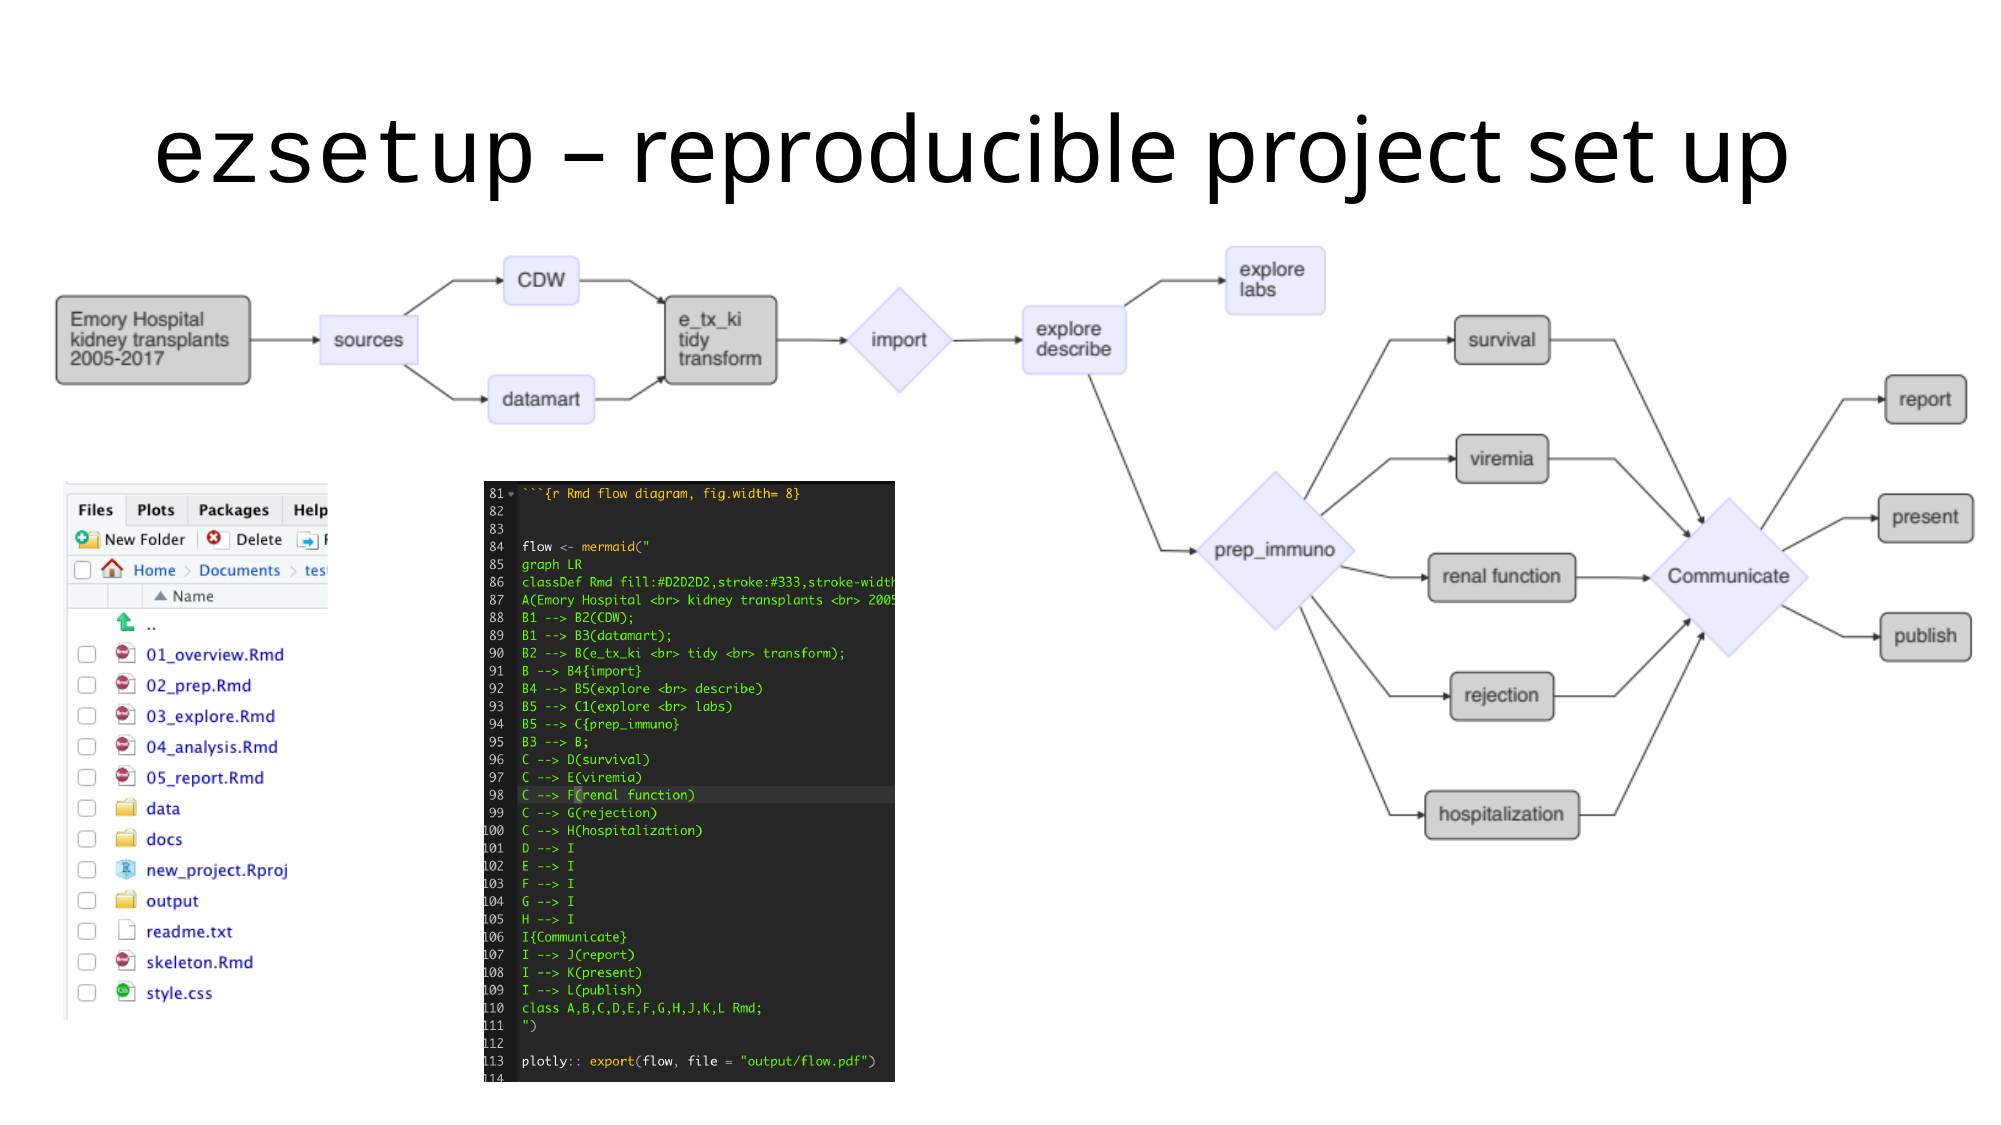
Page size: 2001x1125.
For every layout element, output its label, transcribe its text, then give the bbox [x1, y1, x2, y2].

title ezsetup – reproducible project set up [137, 43, 1863, 183]
picture [0, 183, 2000, 1082]
